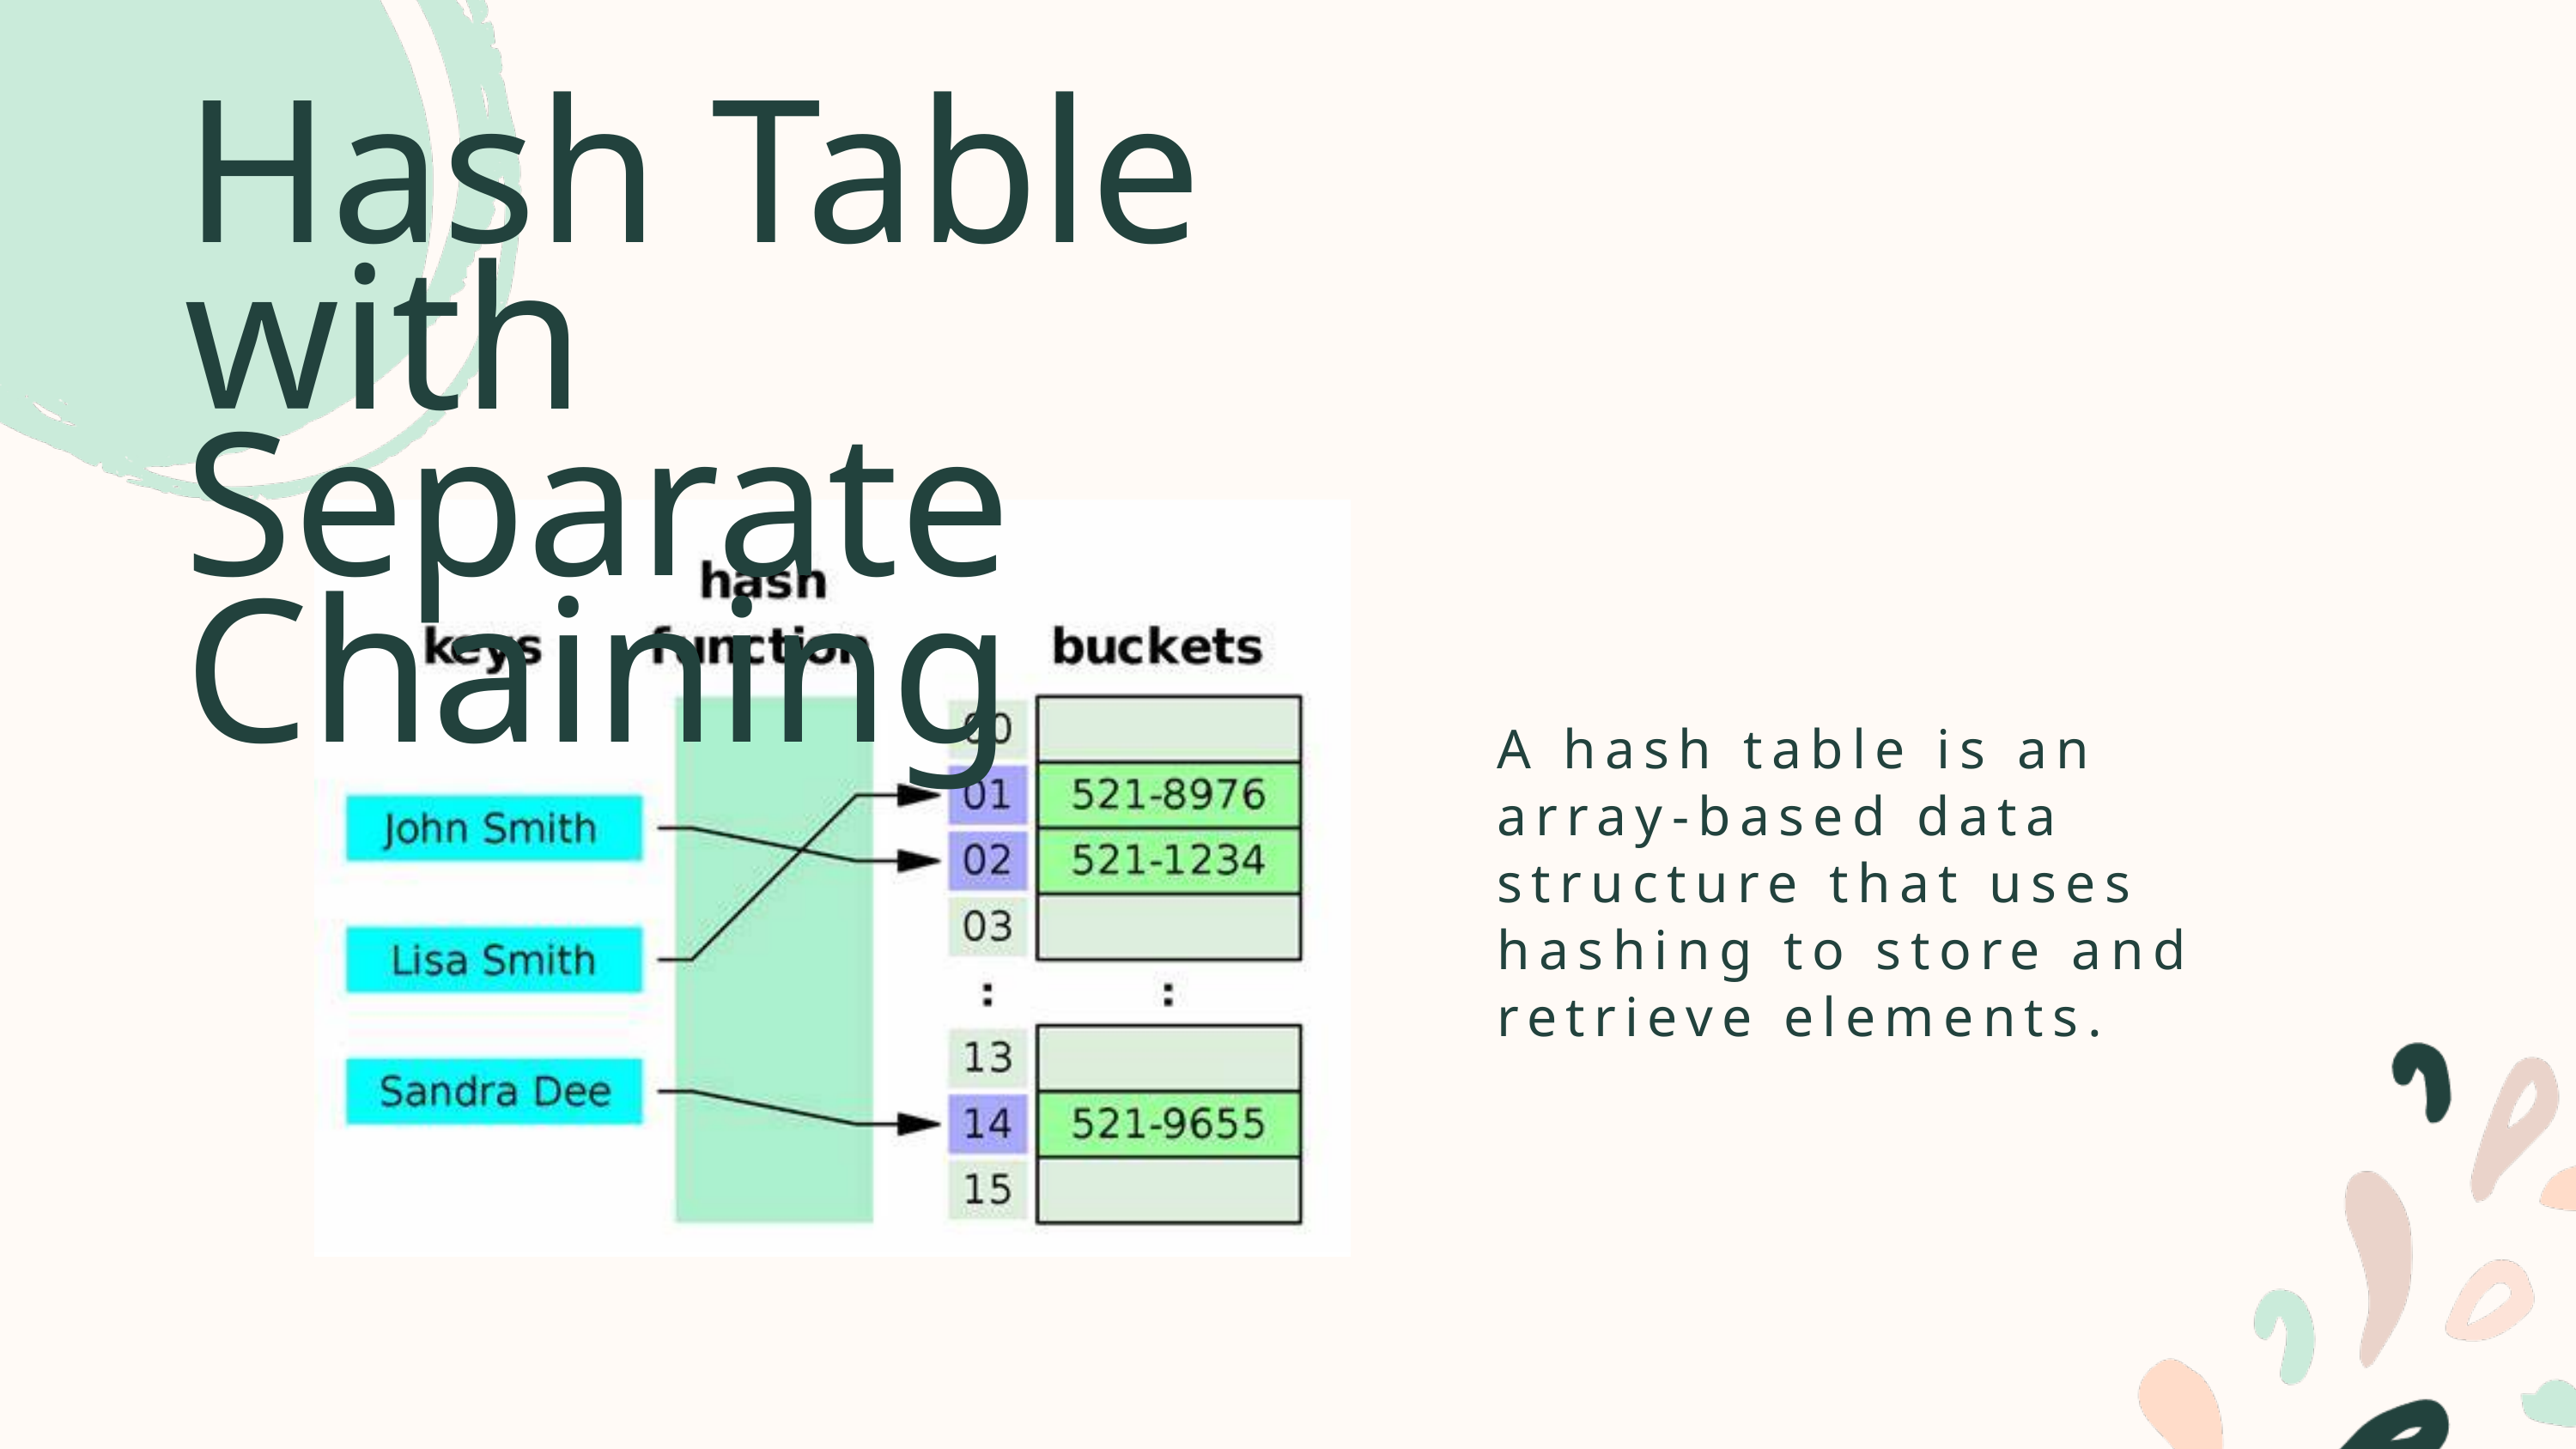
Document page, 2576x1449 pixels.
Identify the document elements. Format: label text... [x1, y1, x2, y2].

text_box Hash Table with Separate Chaining [184, 115, 1288, 782]
text_box A hash table is an array-based data structure that uses hashing to store and retrieve elements. [1497, 712, 2262, 1048]
text_box [313, 500, 1351, 1257]
text_box [0, 0, 523, 532]
text_box [2131, 1018, 2576, 1449]
